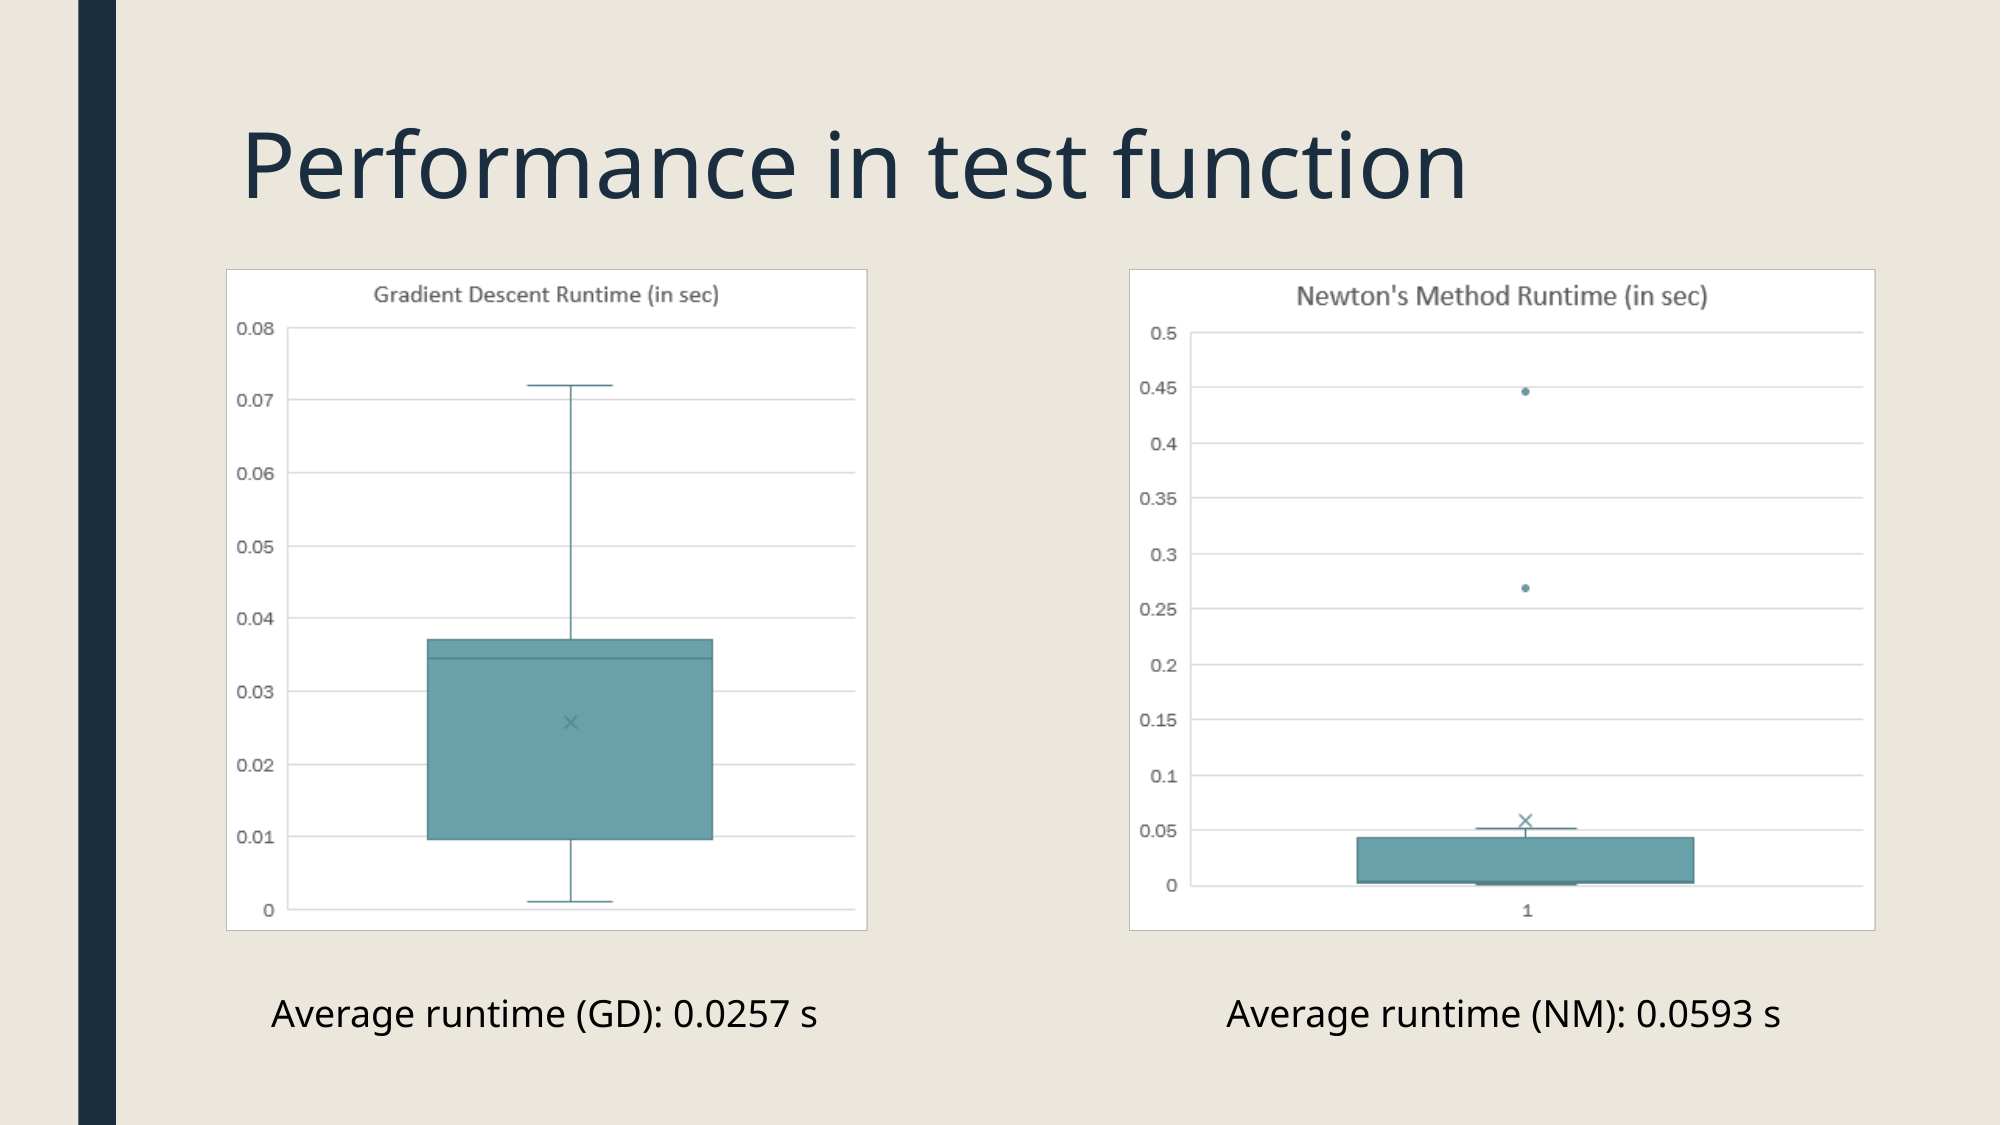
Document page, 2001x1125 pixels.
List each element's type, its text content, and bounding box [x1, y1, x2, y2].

text_box Average runtime (NM): 0.0593 s [1211, 982, 1797, 1042]
picture [225, 268, 872, 934]
picture [1128, 268, 1880, 934]
title Performance in test function [225, 112, 1800, 357]
text_box Average runtime (GD): 0.0257 s [256, 982, 834, 1042]
